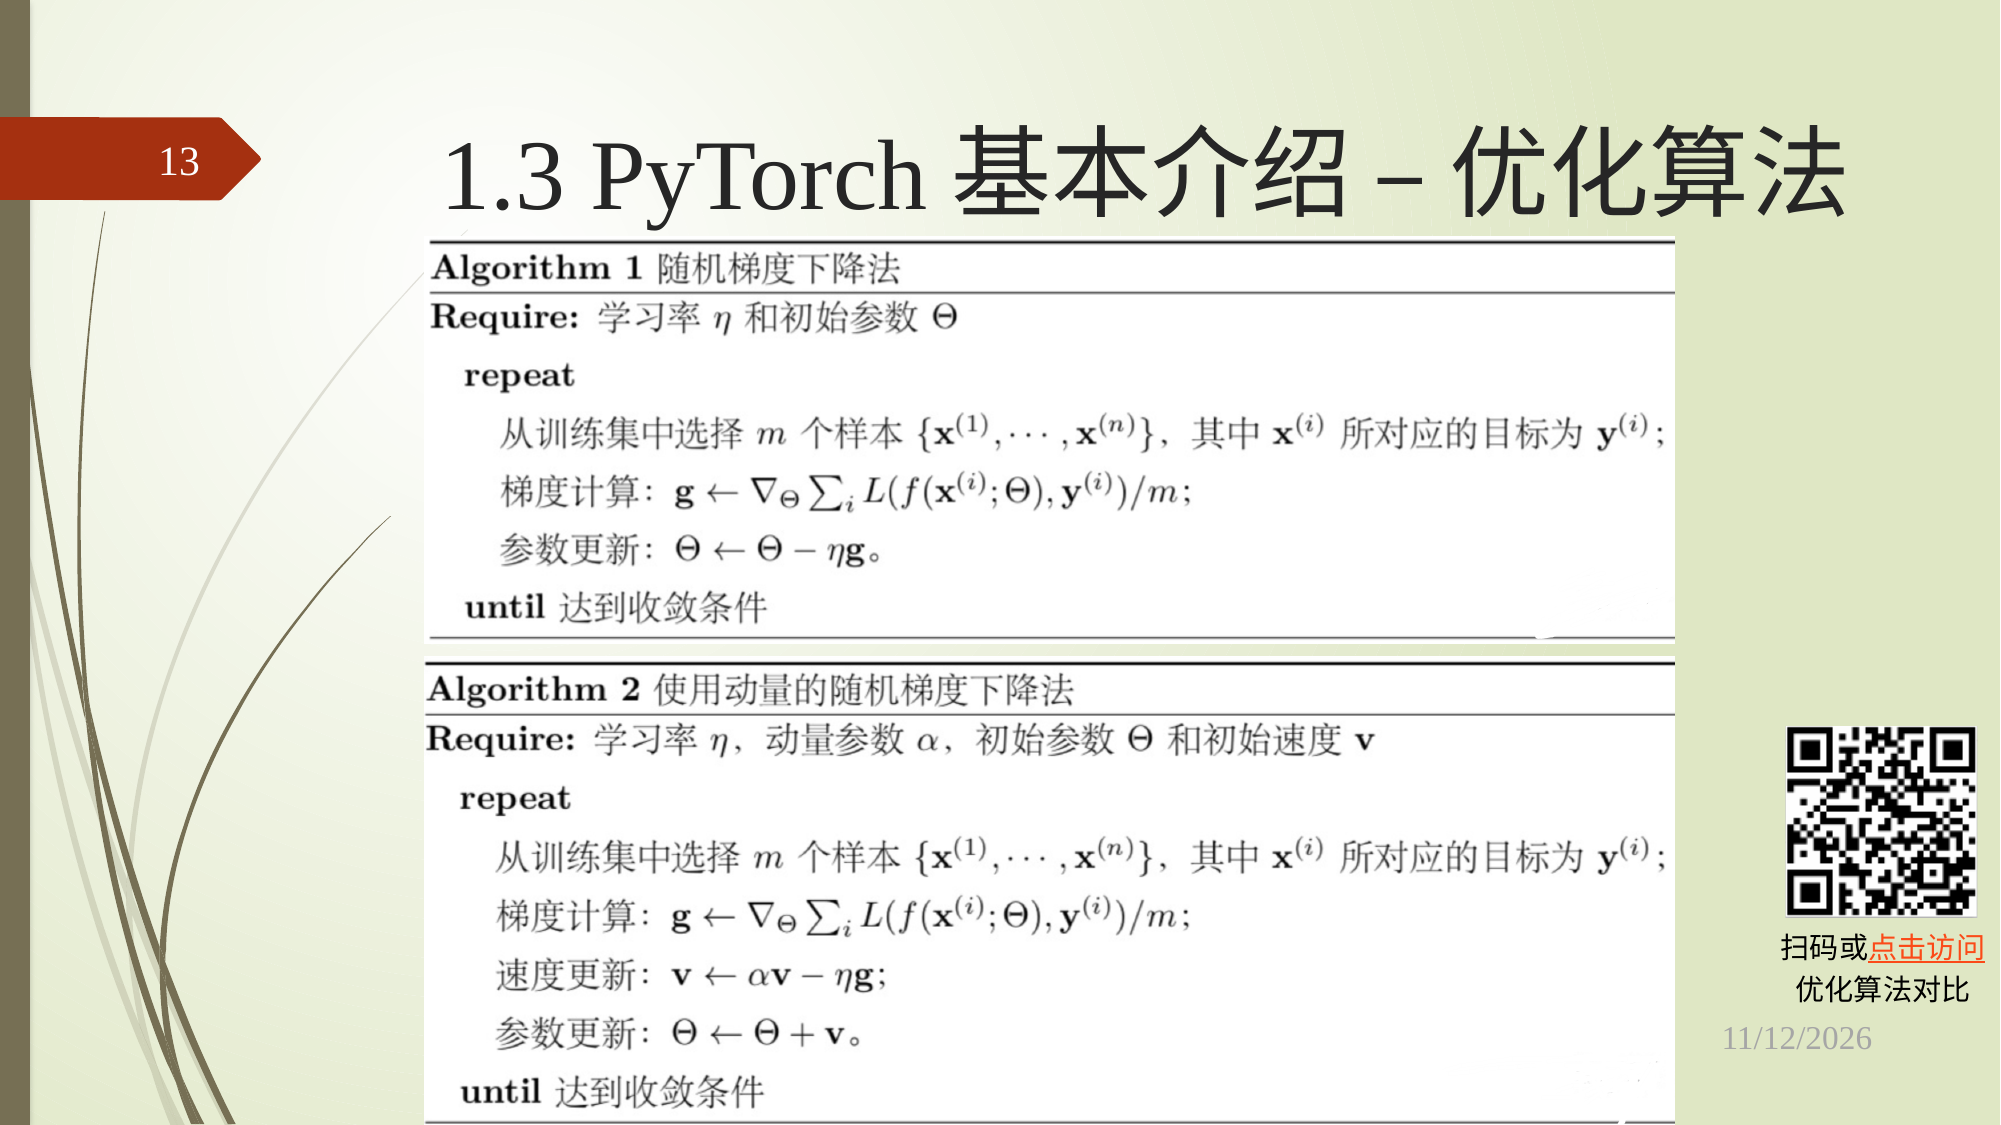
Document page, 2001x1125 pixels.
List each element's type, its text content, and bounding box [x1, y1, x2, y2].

picture [424, 236, 1675, 645]
slide_number 13 [87, 129, 216, 190]
picture [1785, 726, 1978, 918]
picture [424, 656, 1675, 1125]
title 1.3 PyTorch基本介绍 – 优化算法 [425, 102, 1888, 313]
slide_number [1699, 1005, 1888, 1067]
text_box 扫码或点击访问 优化算法对比 [1765, 921, 2000, 1014]
